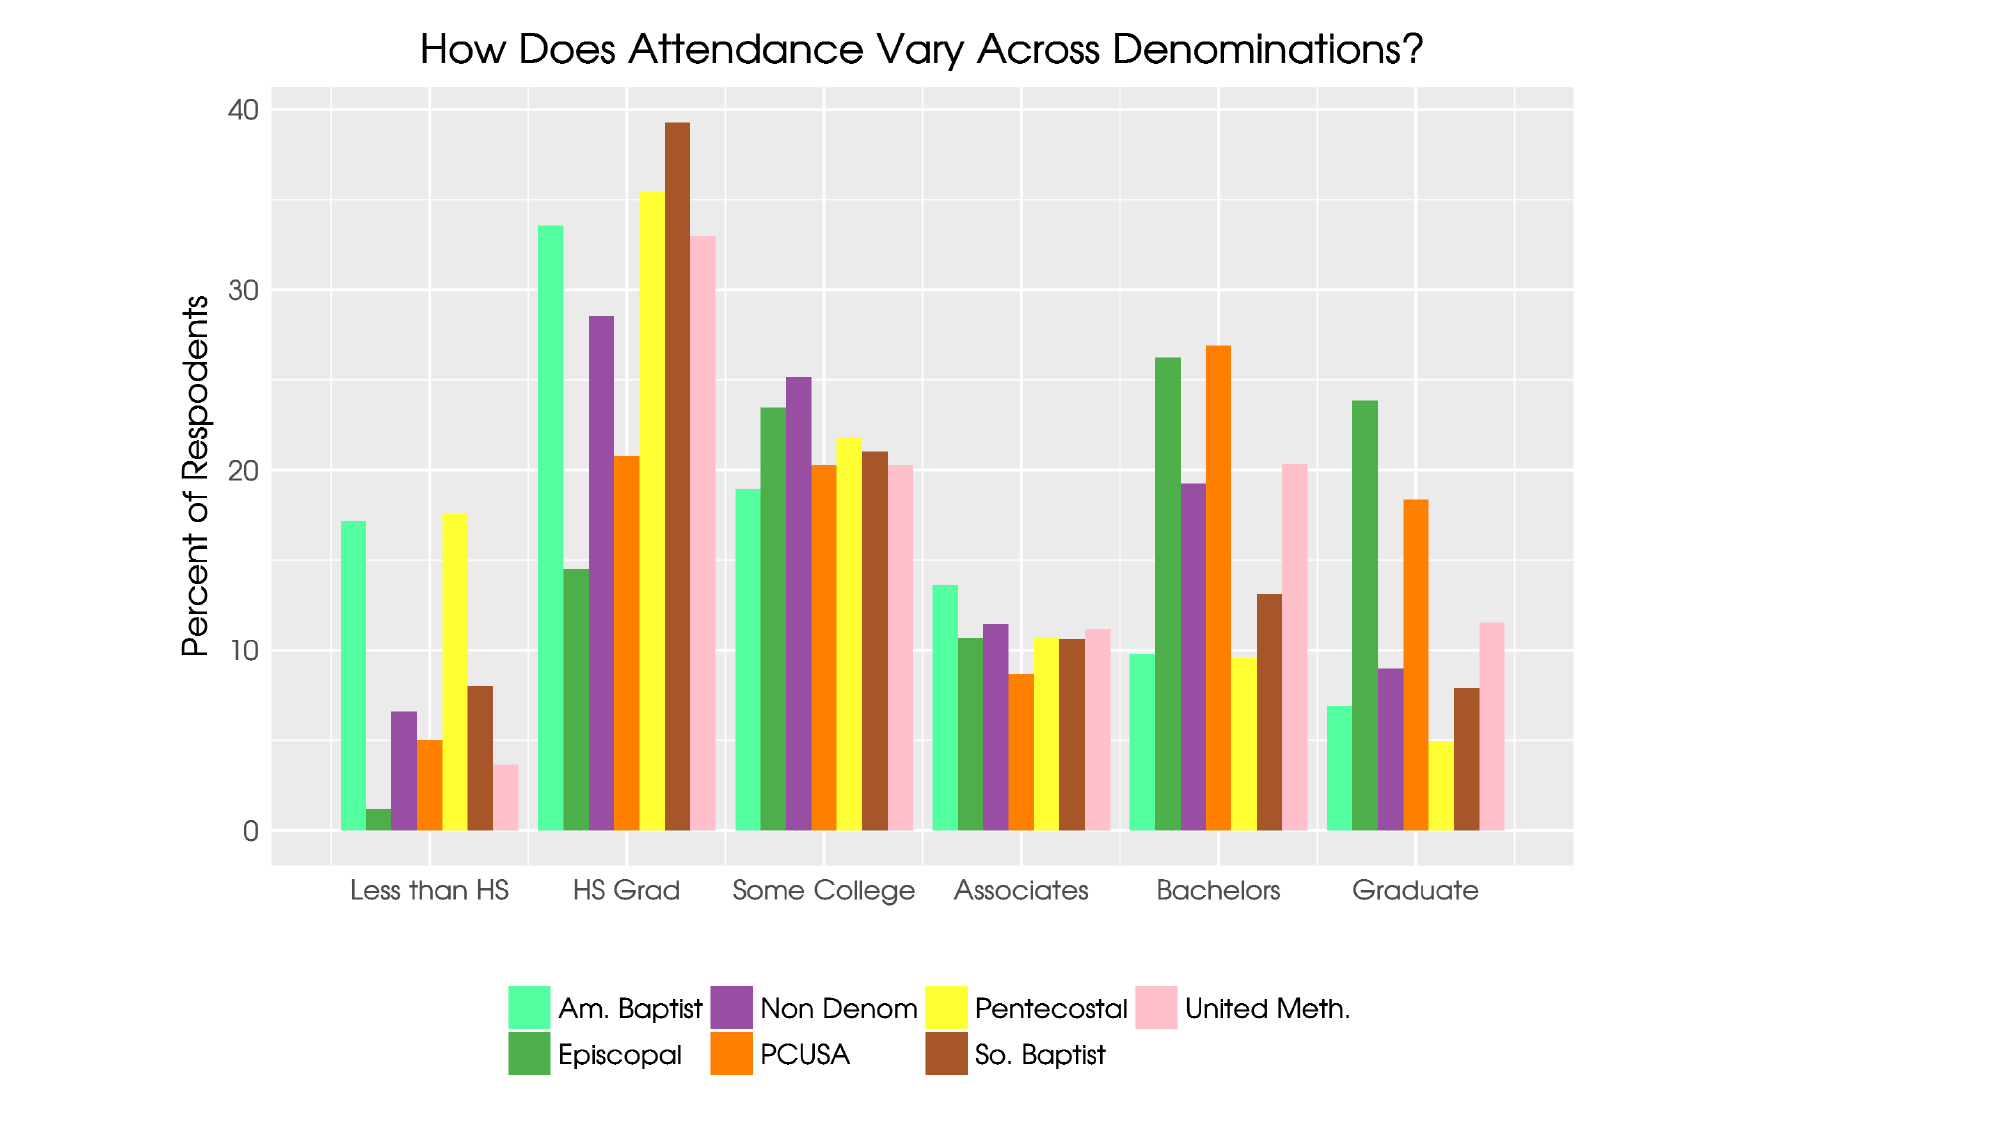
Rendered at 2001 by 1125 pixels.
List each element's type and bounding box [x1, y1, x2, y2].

list [166, 18, 1588, 1106]
